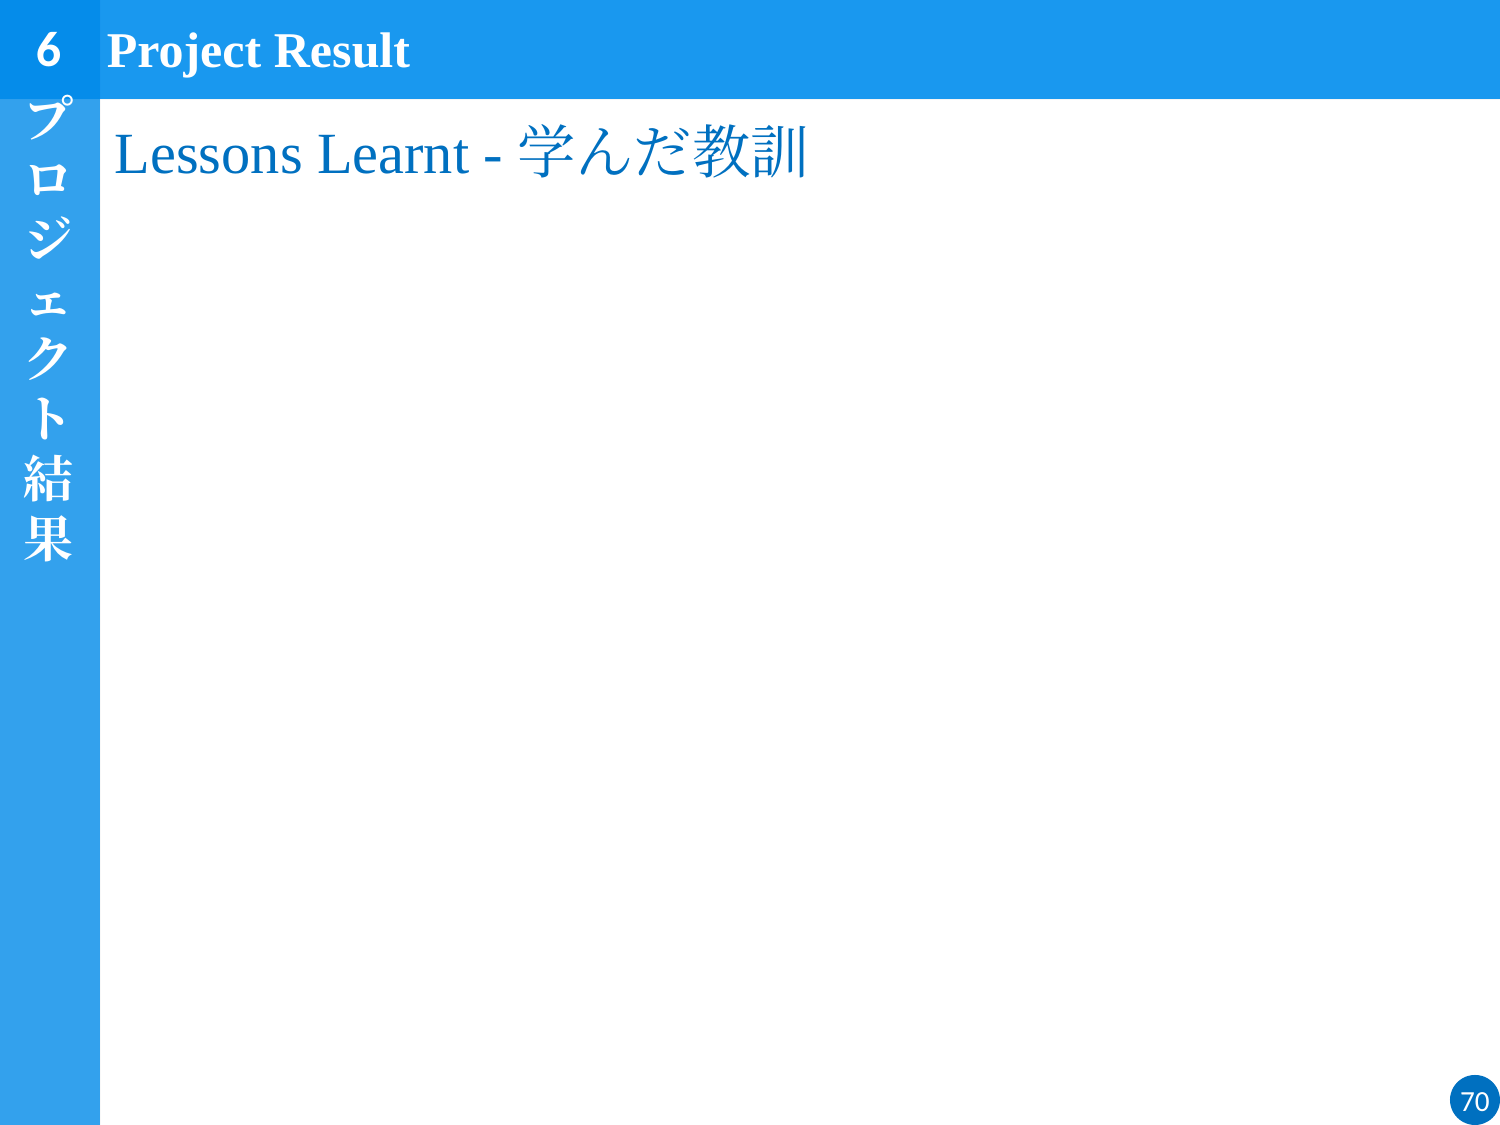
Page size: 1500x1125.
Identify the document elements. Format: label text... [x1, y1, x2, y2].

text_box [4, 9, 641, 581]
title Lessons Learnt -学んだ教訓 [645, 99, 1224, 200]
picture [1488, 1113, 1500, 1125]
text_box 70 [1447, 1072, 1500, 1125]
picture [0, 0, 1500, 1125]
